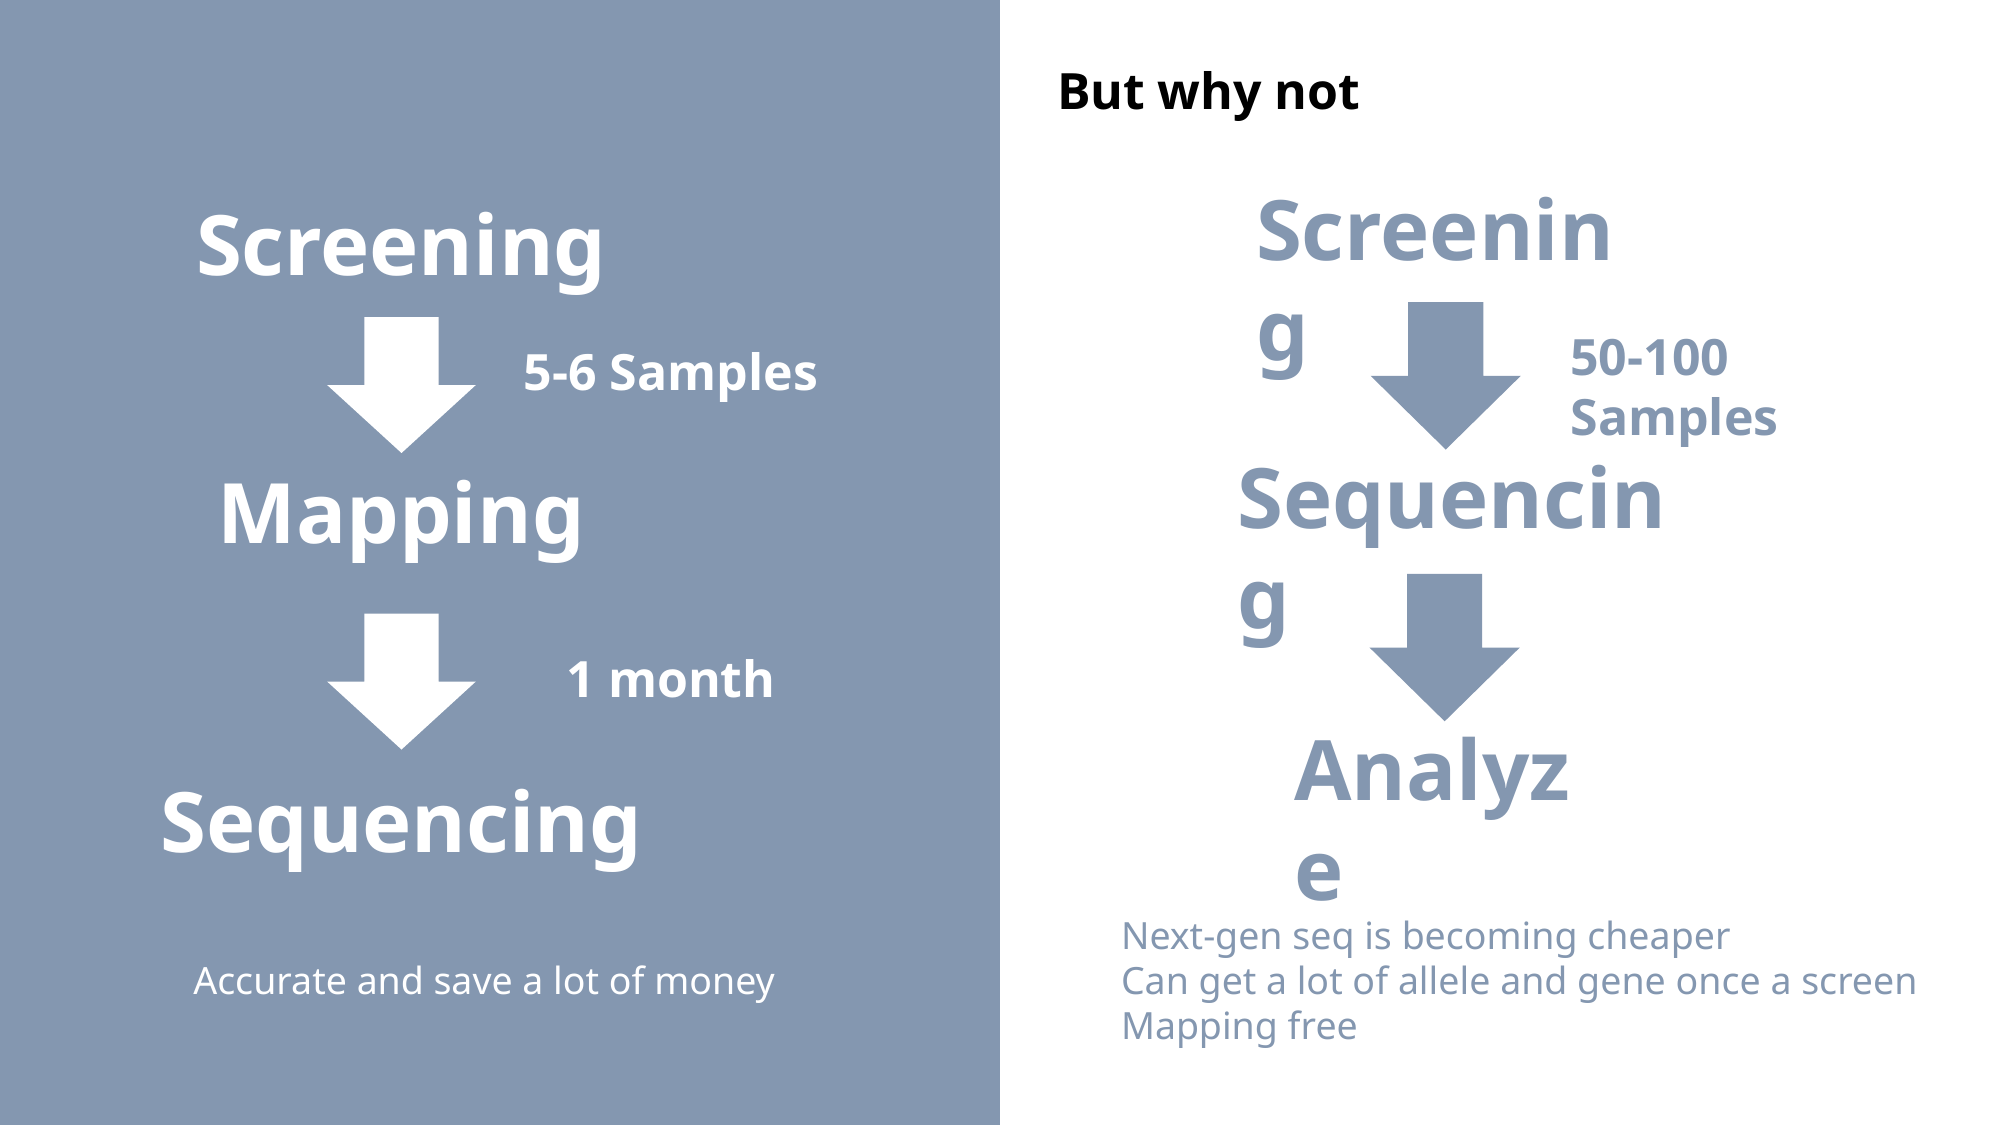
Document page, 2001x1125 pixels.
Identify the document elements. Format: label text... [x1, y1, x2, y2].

text_box But why not [1042, 51, 1376, 127]
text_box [163, 184, 830, 1011]
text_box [1133, 169, 1962, 1056]
text_box [0, 0, 1001, 1125]
